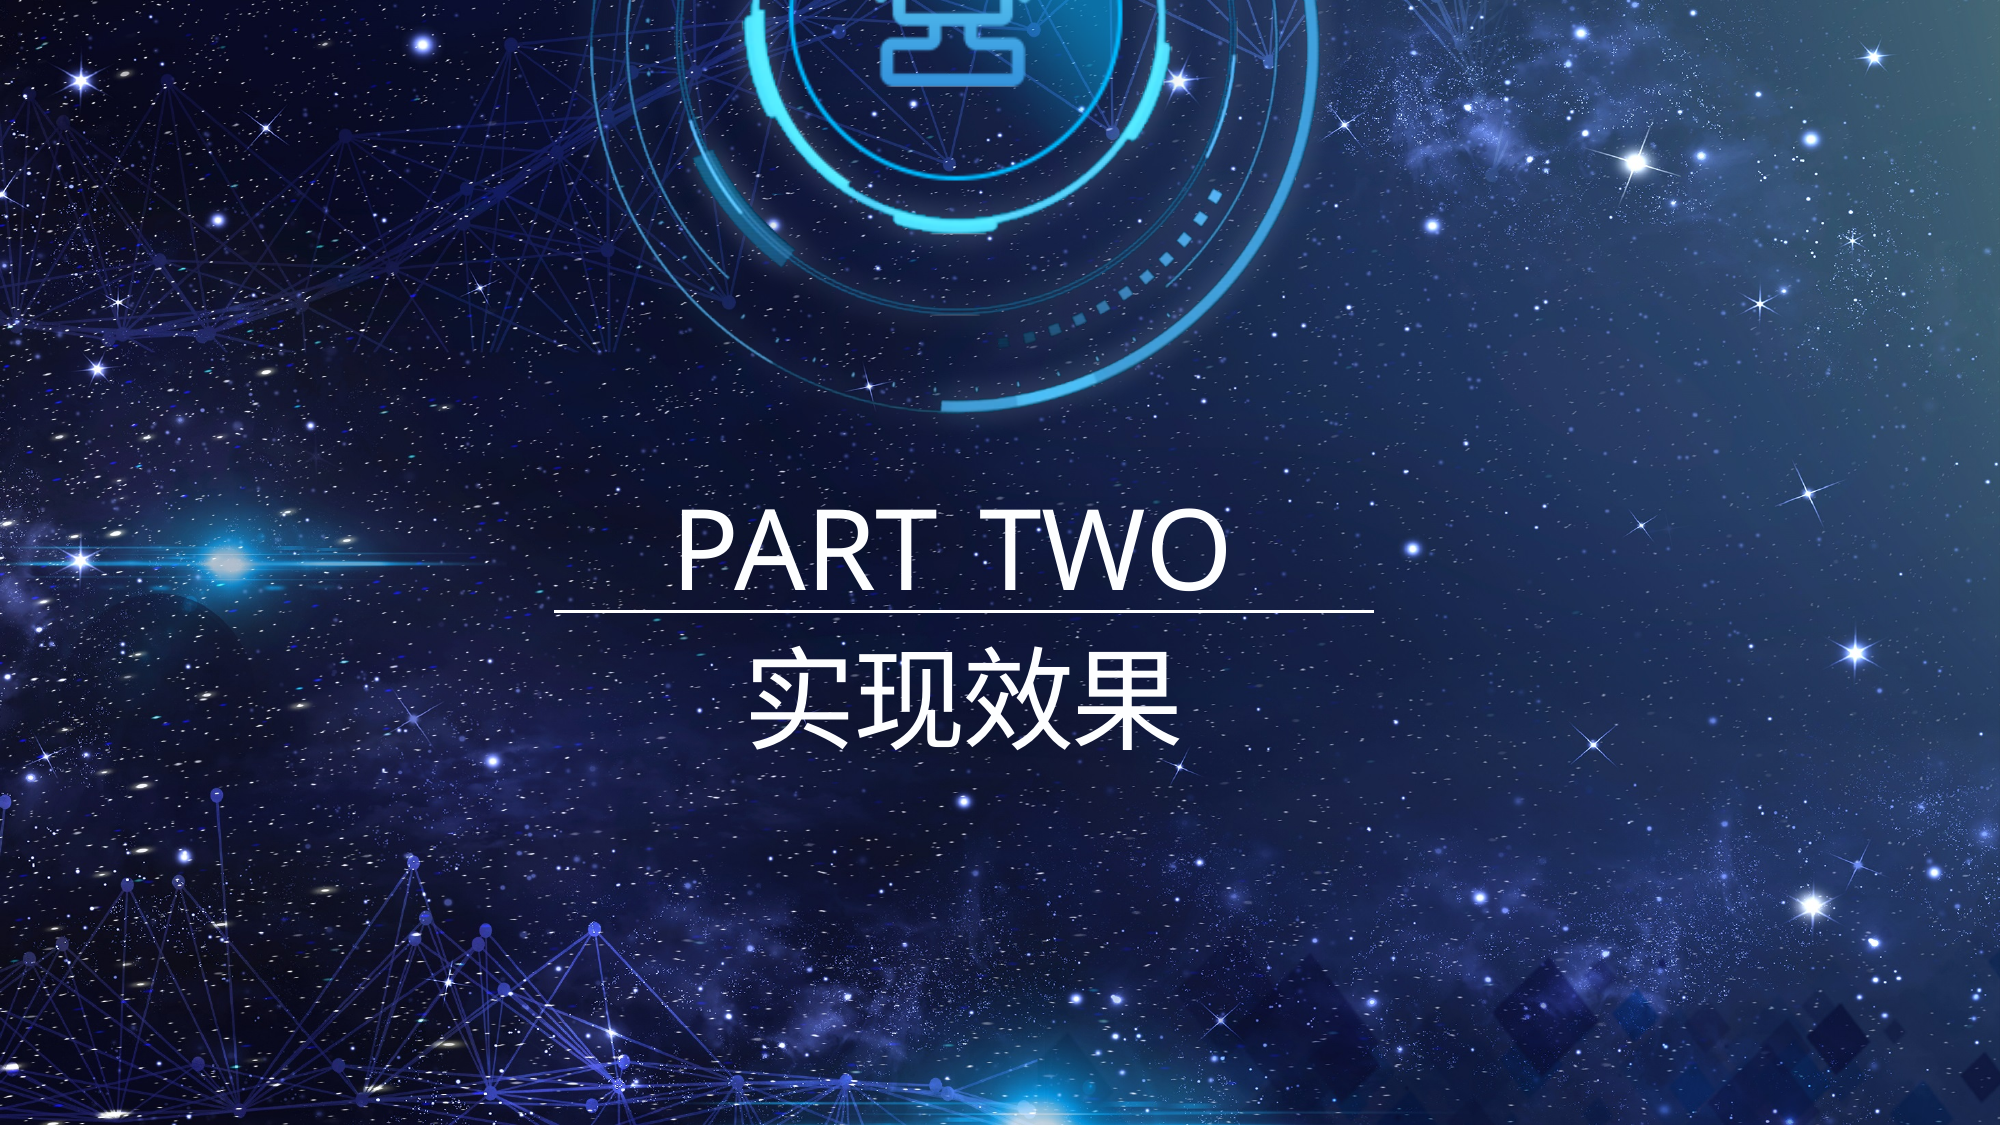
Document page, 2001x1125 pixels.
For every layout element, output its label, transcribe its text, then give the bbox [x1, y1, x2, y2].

picture [0, 0, 2000, 1125]
text_box 实现效果 [475, 622, 1454, 772]
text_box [643, 612, 1286, 623]
picture [794, 0, 1114, 175]
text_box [643, 470, 1286, 611]
